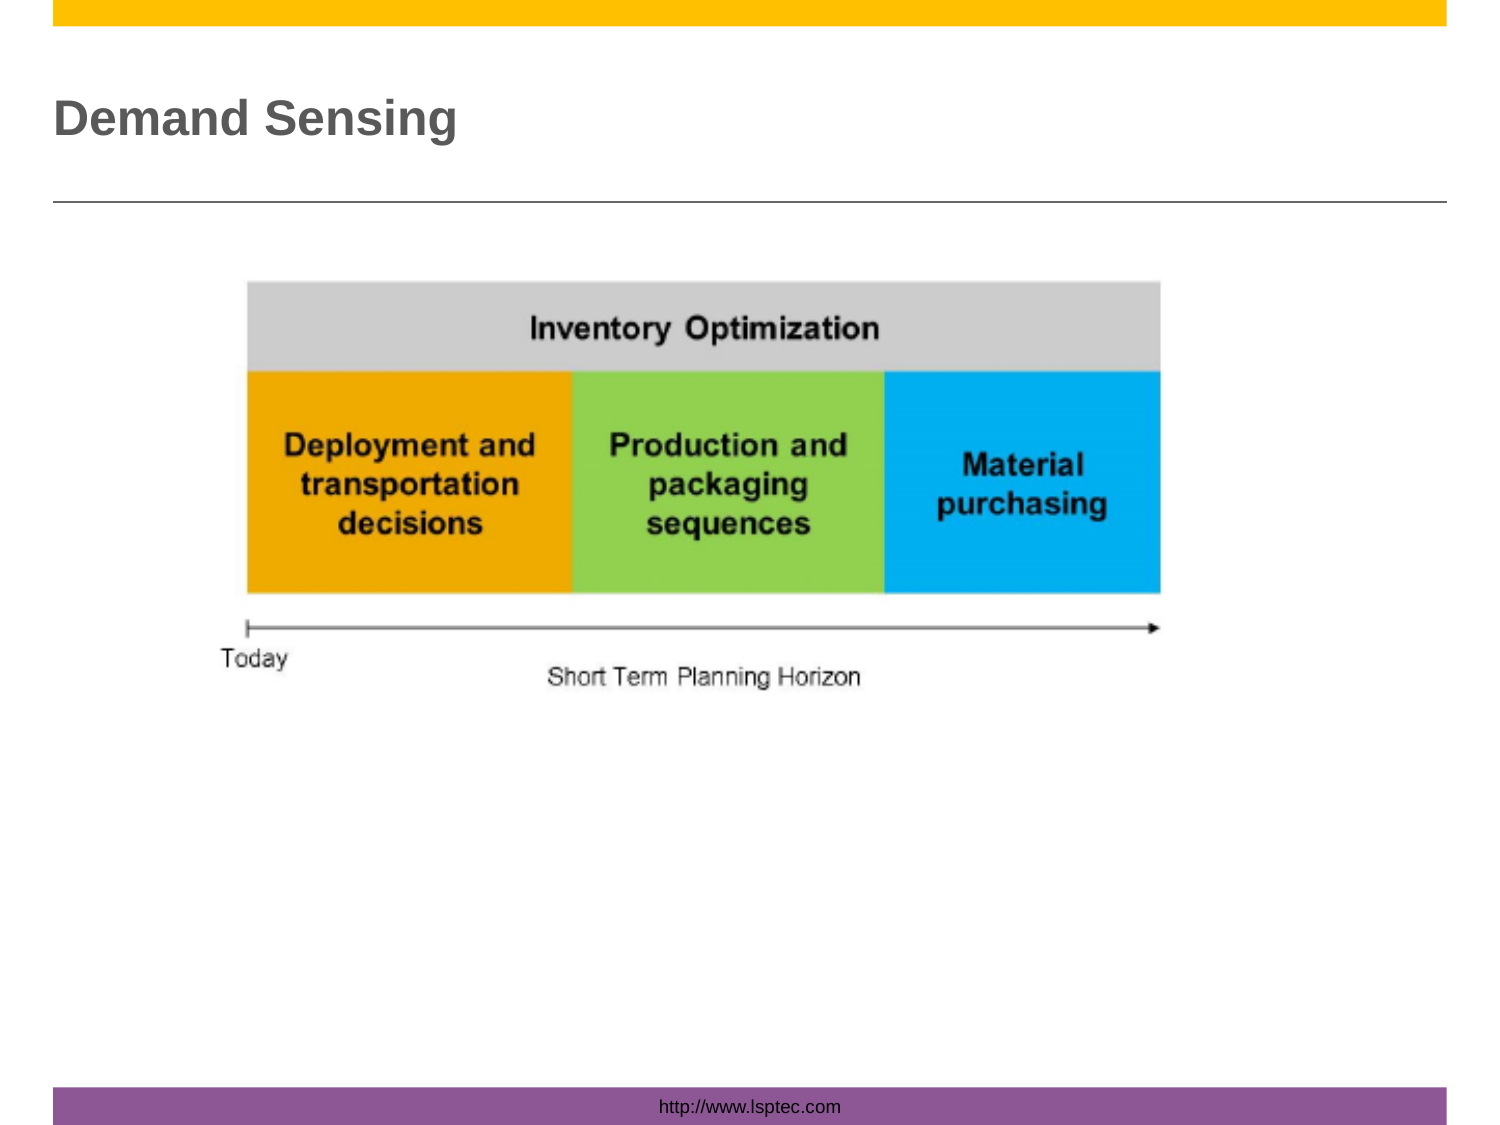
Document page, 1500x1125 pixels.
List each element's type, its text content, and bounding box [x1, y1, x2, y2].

picture [198, 277, 1213, 705]
title Demand Sensing [53, 53, 1447, 178]
